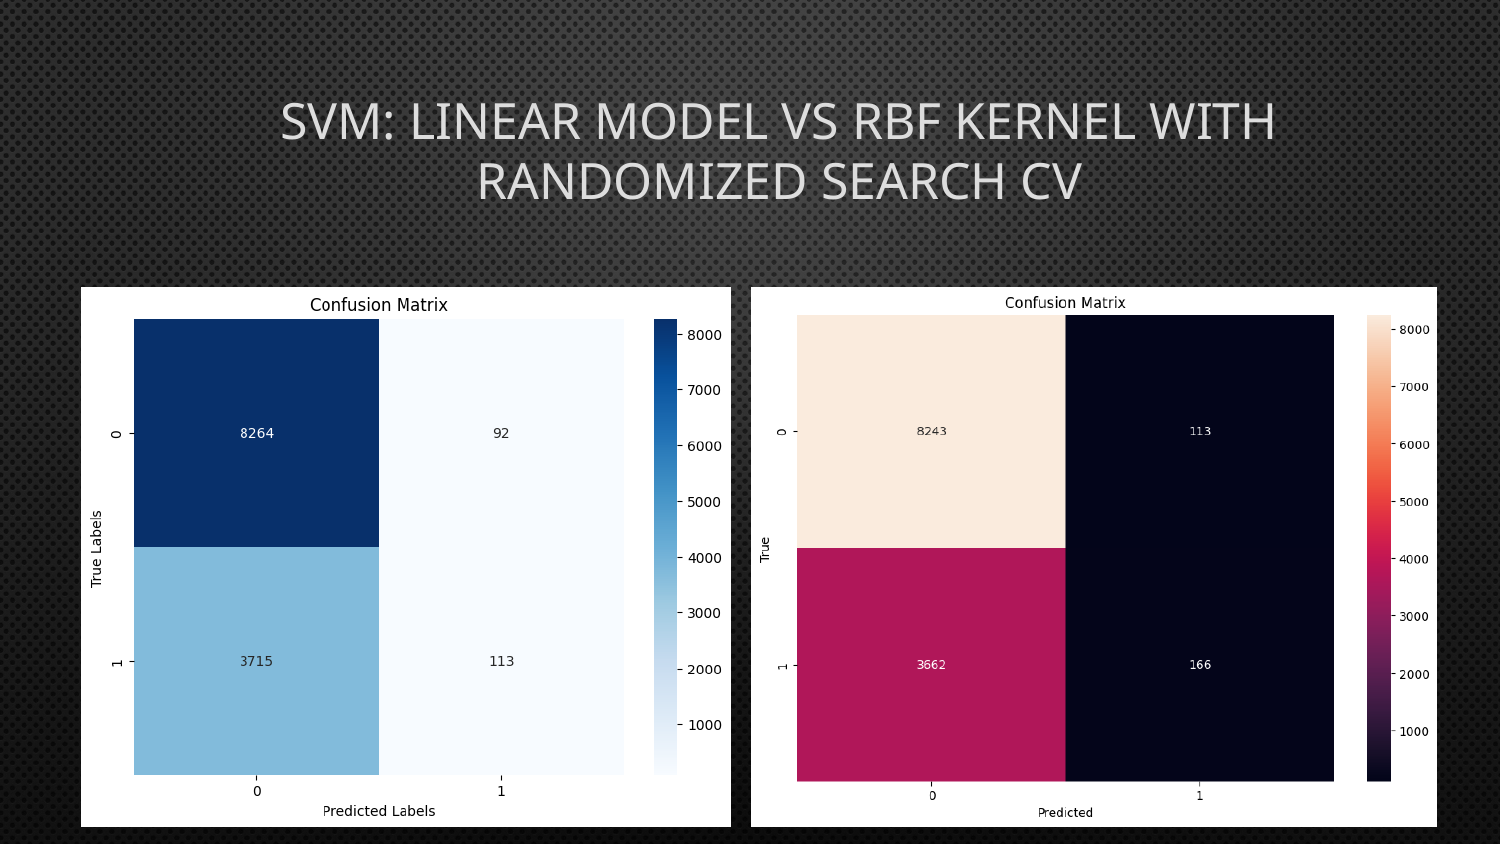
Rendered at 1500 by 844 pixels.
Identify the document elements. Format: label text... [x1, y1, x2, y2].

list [81, 286, 731, 827]
title SVM: linear model vs RBF Kernel with Randomized Search CV [123, 32, 1435, 267]
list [751, 286, 1438, 827]
